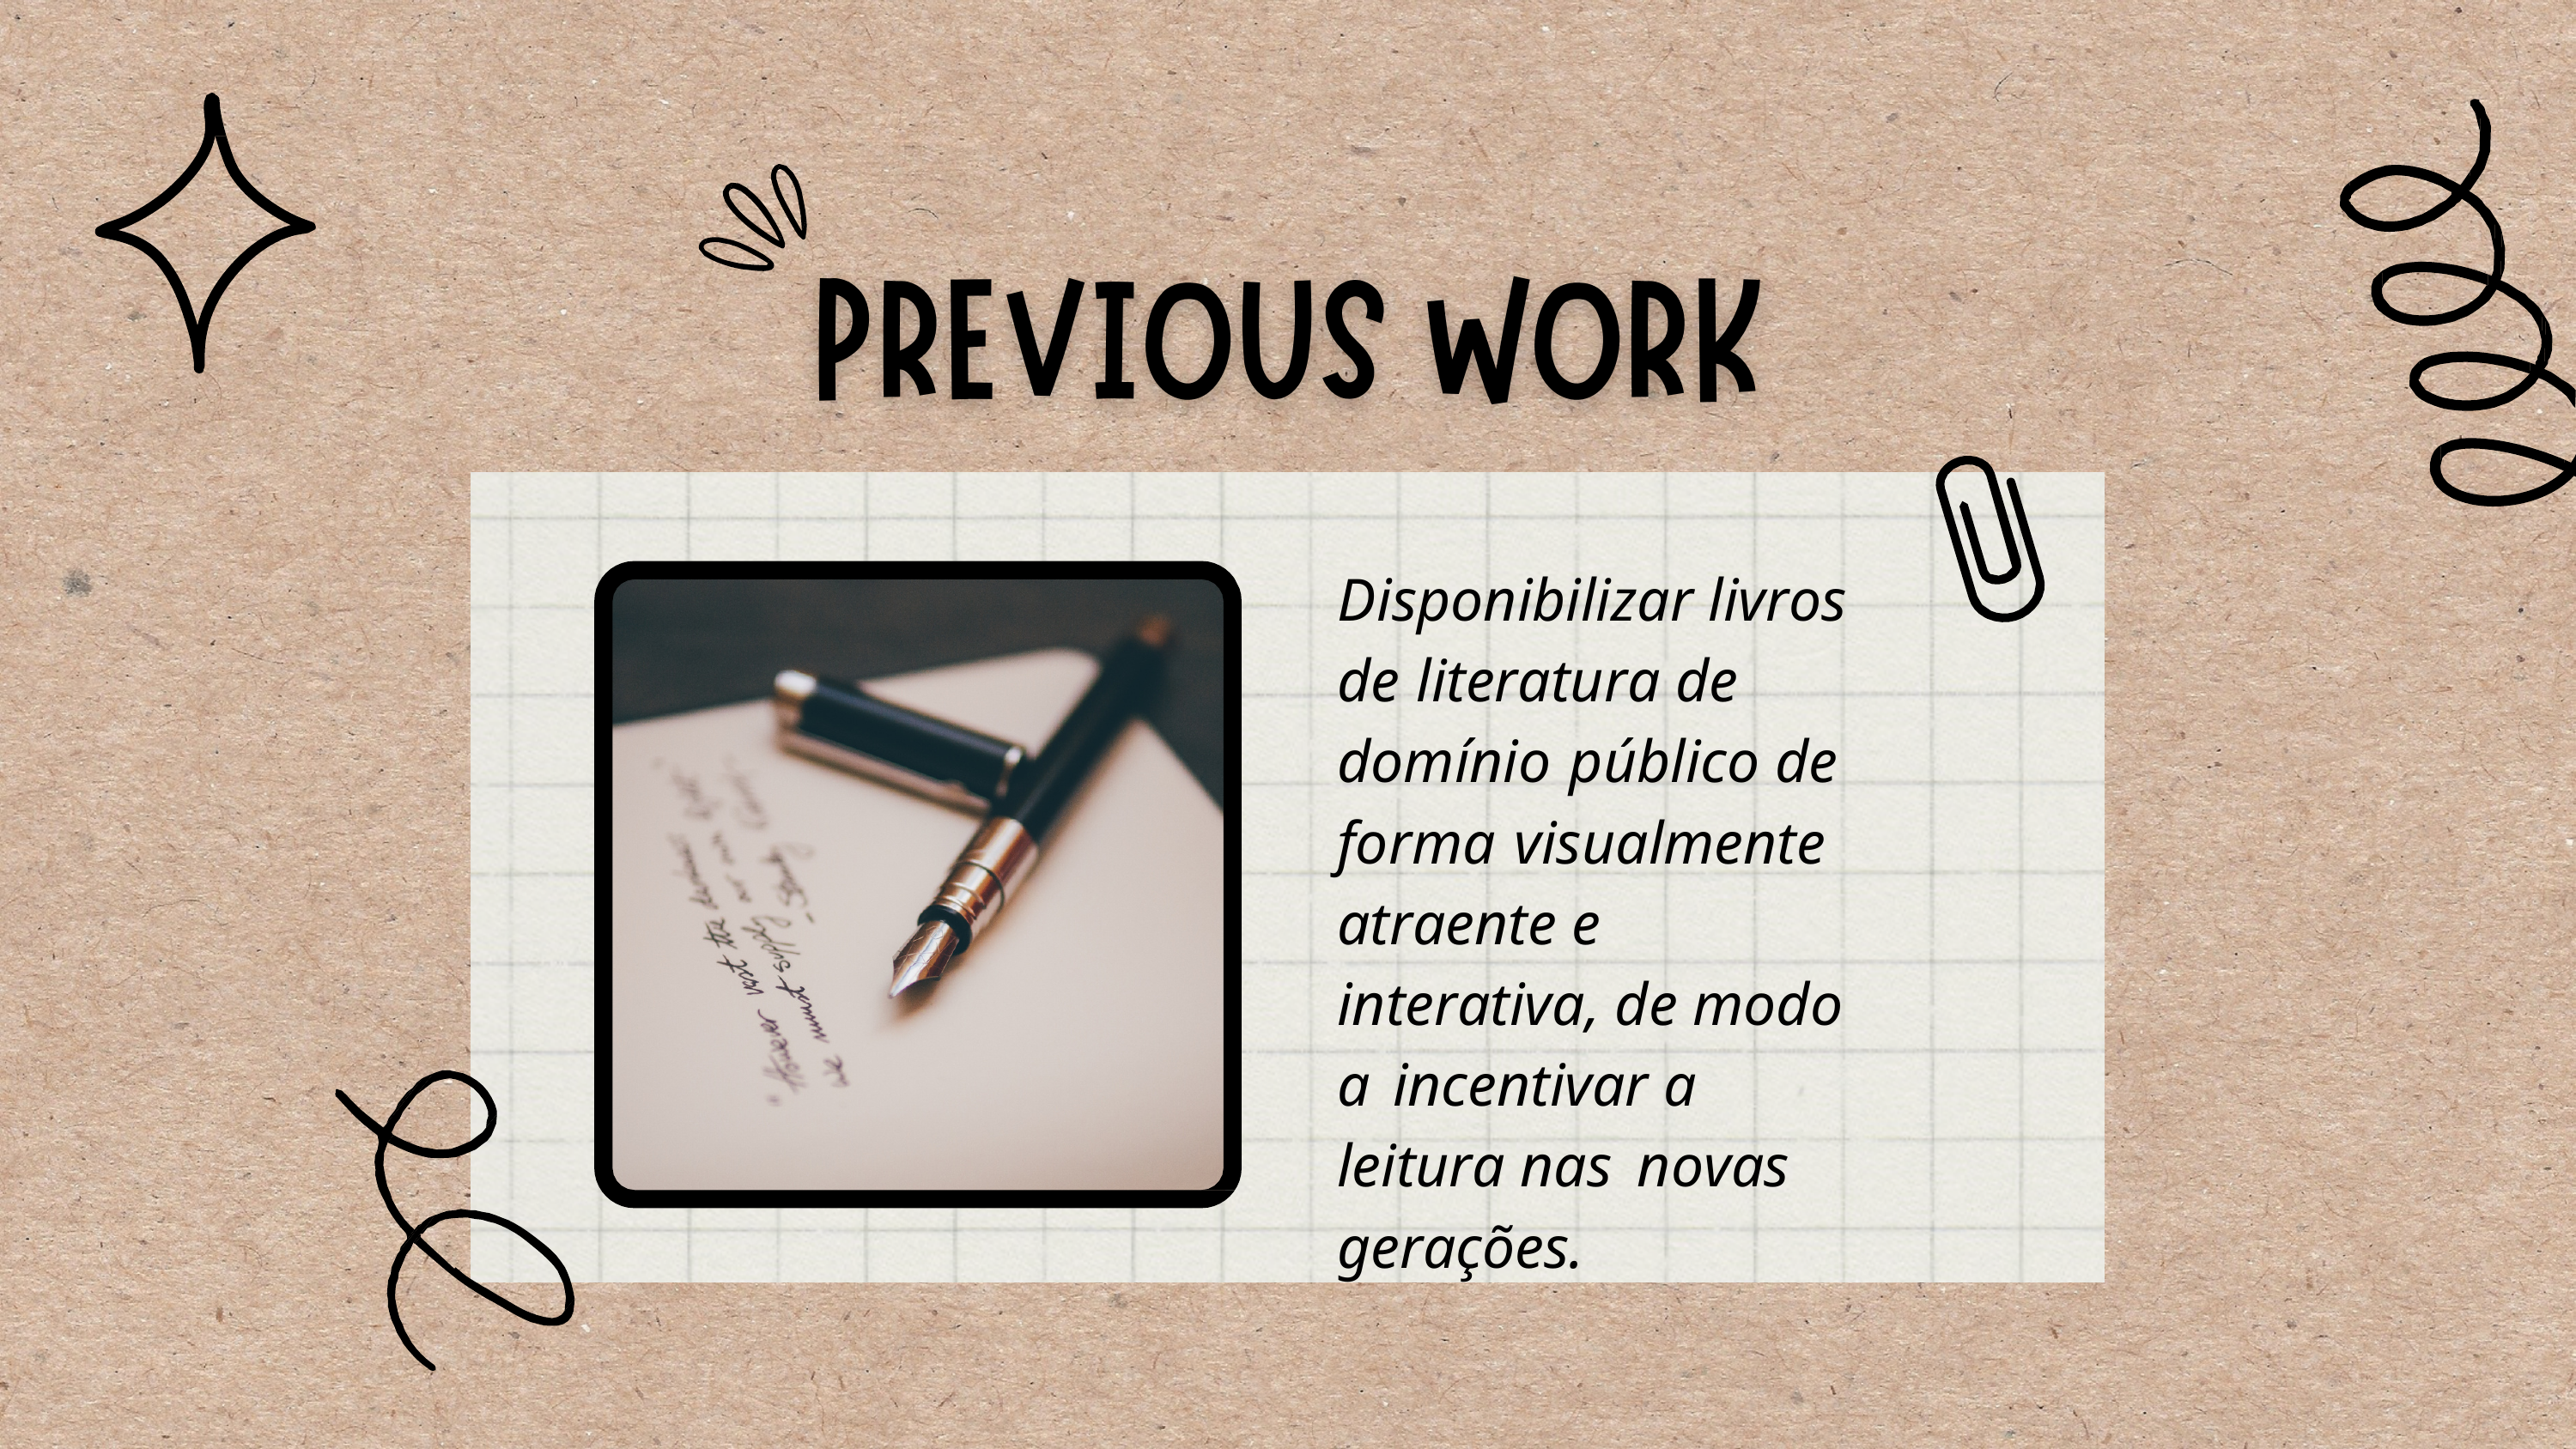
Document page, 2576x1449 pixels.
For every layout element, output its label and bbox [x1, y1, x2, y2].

text_box [471, 455, 2105, 1282]
text_box [335, 1070, 575, 1371]
text_box [2429, 438, 2576, 507]
picture [2441, 449, 2562, 495]
picture [2383, 273, 2486, 315]
text_box [94, 92, 316, 373]
text_box [2340, 99, 2576, 411]
text_box [593, 561, 1242, 1209]
text_box [770, 164, 804, 203]
picture [2349, 176, 2451, 221]
picture [0, 0, 2576, 1449]
picture [2420, 362, 2529, 400]
text_box [698, 237, 775, 271]
text_box [722, 182, 777, 246]
